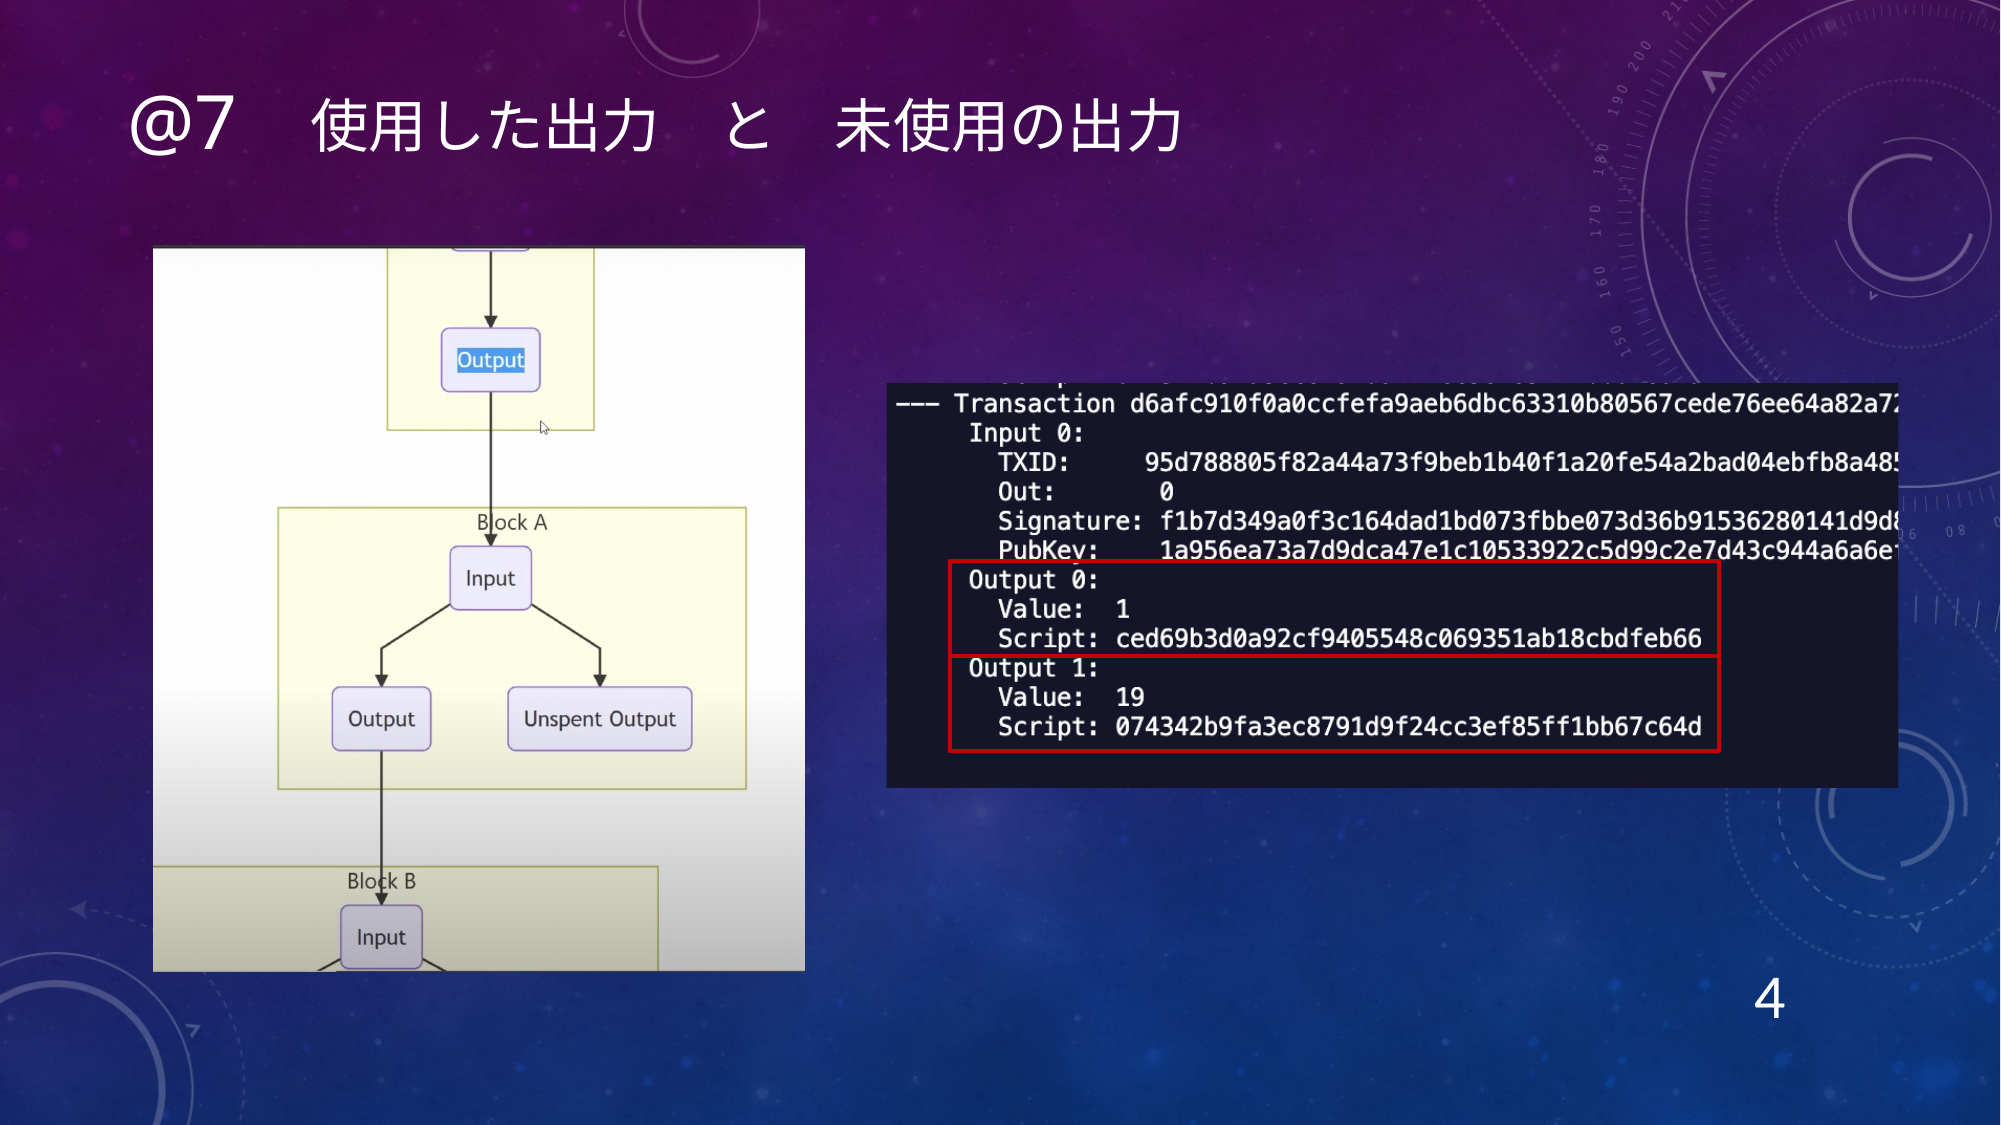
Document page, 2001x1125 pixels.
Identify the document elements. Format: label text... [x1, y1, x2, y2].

text_box 使用した出力 と 未使用の出力 [295, 81, 1509, 167]
title @7 [112, 0, 1775, 239]
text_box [886, 382, 1899, 789]
slide_number 4 [1710, 963, 1801, 1025]
picture [0, 0, 2001, 1125]
